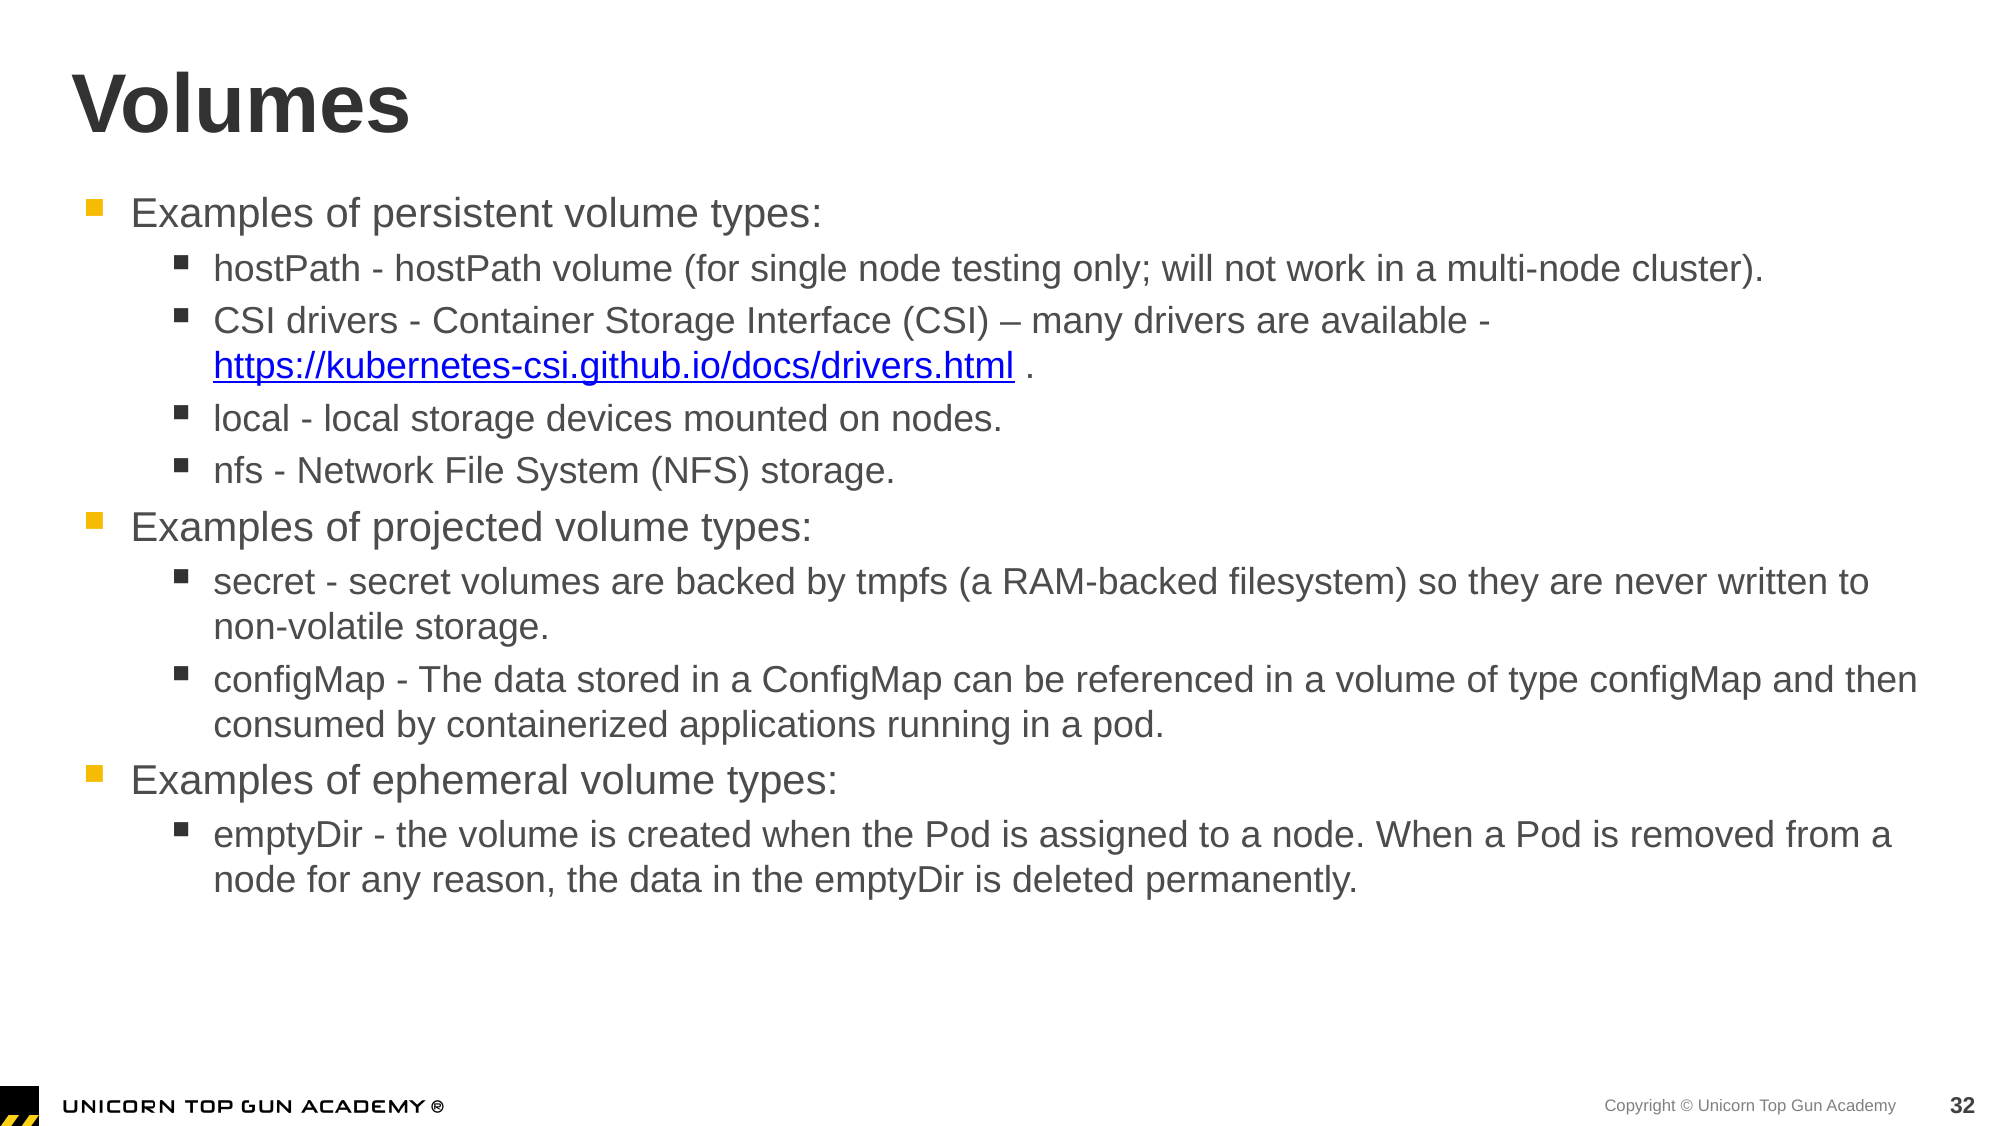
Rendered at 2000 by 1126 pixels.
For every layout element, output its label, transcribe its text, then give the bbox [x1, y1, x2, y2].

title Volumes [55, 42, 1945, 156]
slide_number 32 [1899, 1074, 1992, 1126]
list Examples of persistent volume types: hostPath - hostPath volume (for single node testing only; will not work in a multi-node cluster). CSI drivers - Container Storage Interface (CSI) – many drivers are available - https://kubernetes-csi.github.io/docs/drivers.html . local - local storage devices mounted on nodes. nfs - Network File System (NFS) storage. Examples of projected volume types: secret - secret volumes are backed by tmpfs (a RAM-backed filesystem) so they are never written to non-volatile storage. configMap - The data stored in a ConfigMap can be referenced in a volume of type configMap and then consumed by containerized applications running in a pod. Examples of ephemeral volume types: emptyDir - the volume is created when the Pod is assigned to a node. When a Pod is removed from a node for any reason, the data in the emptyDir is deleted permanently. [55, 177, 1945, 1045]
footer Copyright © Unicorn Top Gun Academy [1279, 1074, 1899, 1126]
picture [0, 1073, 461, 1126]
